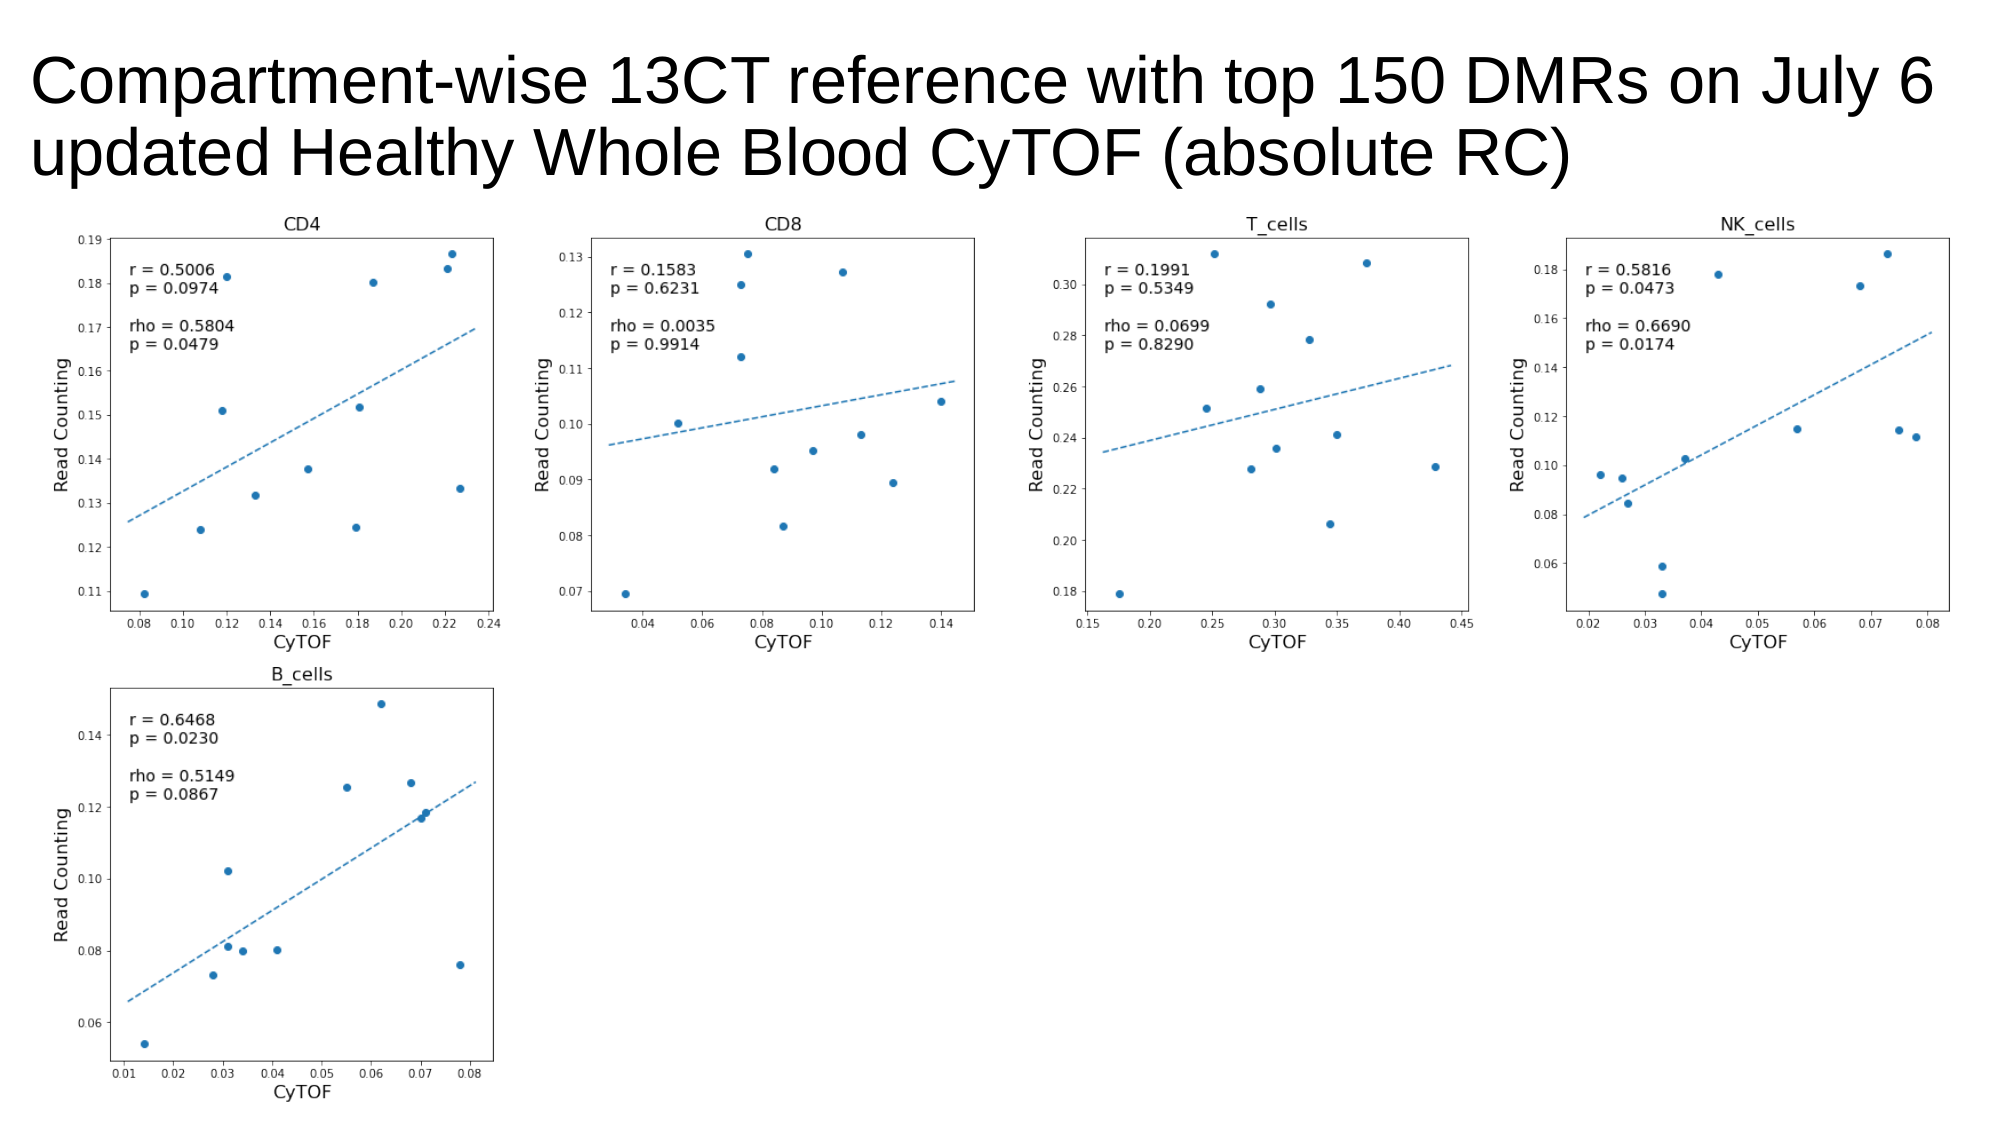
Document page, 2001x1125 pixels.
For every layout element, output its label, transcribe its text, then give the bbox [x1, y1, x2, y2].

picture [46, 209, 509, 1110]
title Compartment-wise 13CT reference with top 150 DMRs on July 6 updated Healthy Whole Blood CyTOF (absolute RC) [15, 81, 1963, 155]
picture [528, 209, 982, 660]
picture [1503, 209, 1957, 660]
picture [1021, 209, 1482, 660]
